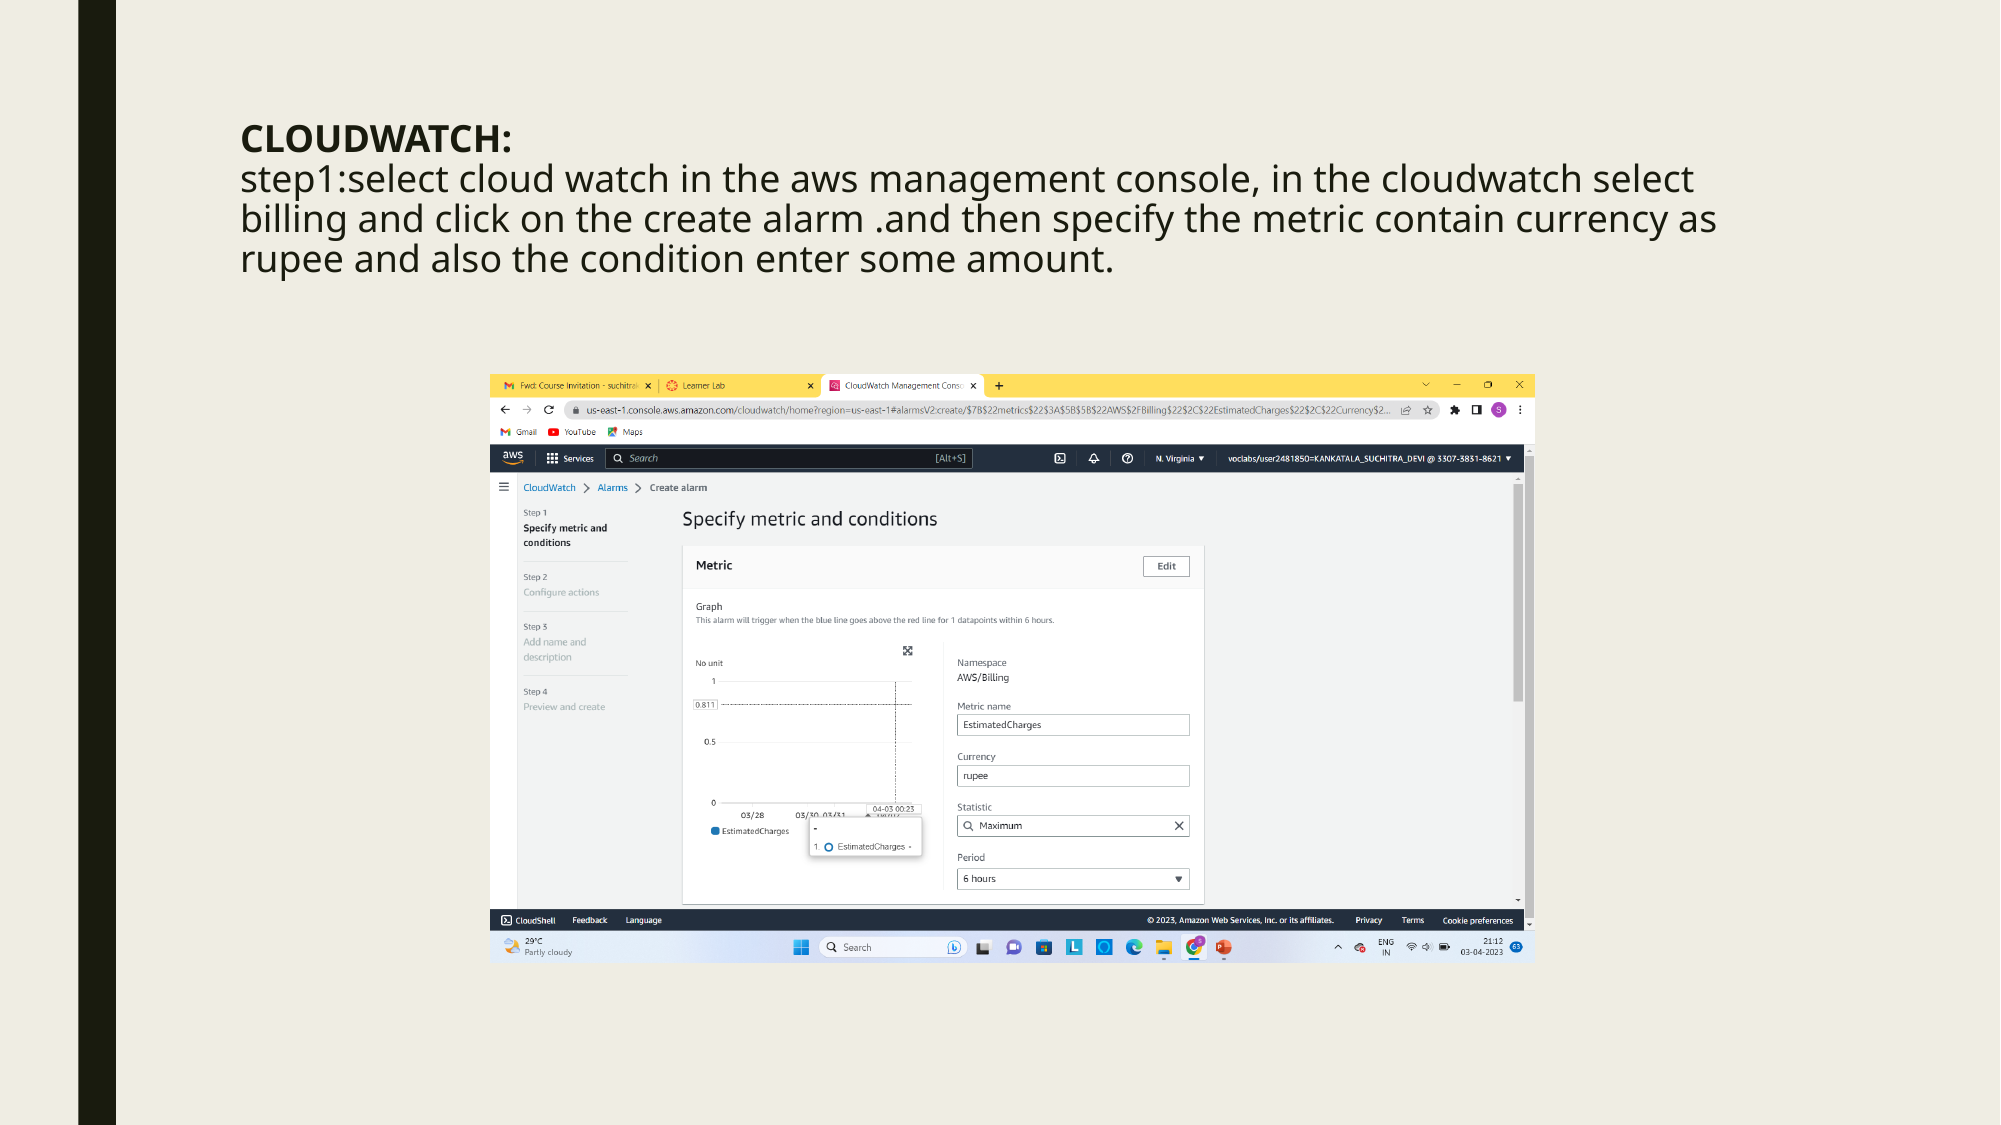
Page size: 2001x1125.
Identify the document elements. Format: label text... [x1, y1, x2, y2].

title CLOUDWATCH: step1:select cloud watch in the aws management console, in the cloudwatch select billing and click on the create alarm .and then specify the metric contain currency as rupee and also the condition enter some amount. [225, 112, 1800, 357]
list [490, 374, 1535, 963]
